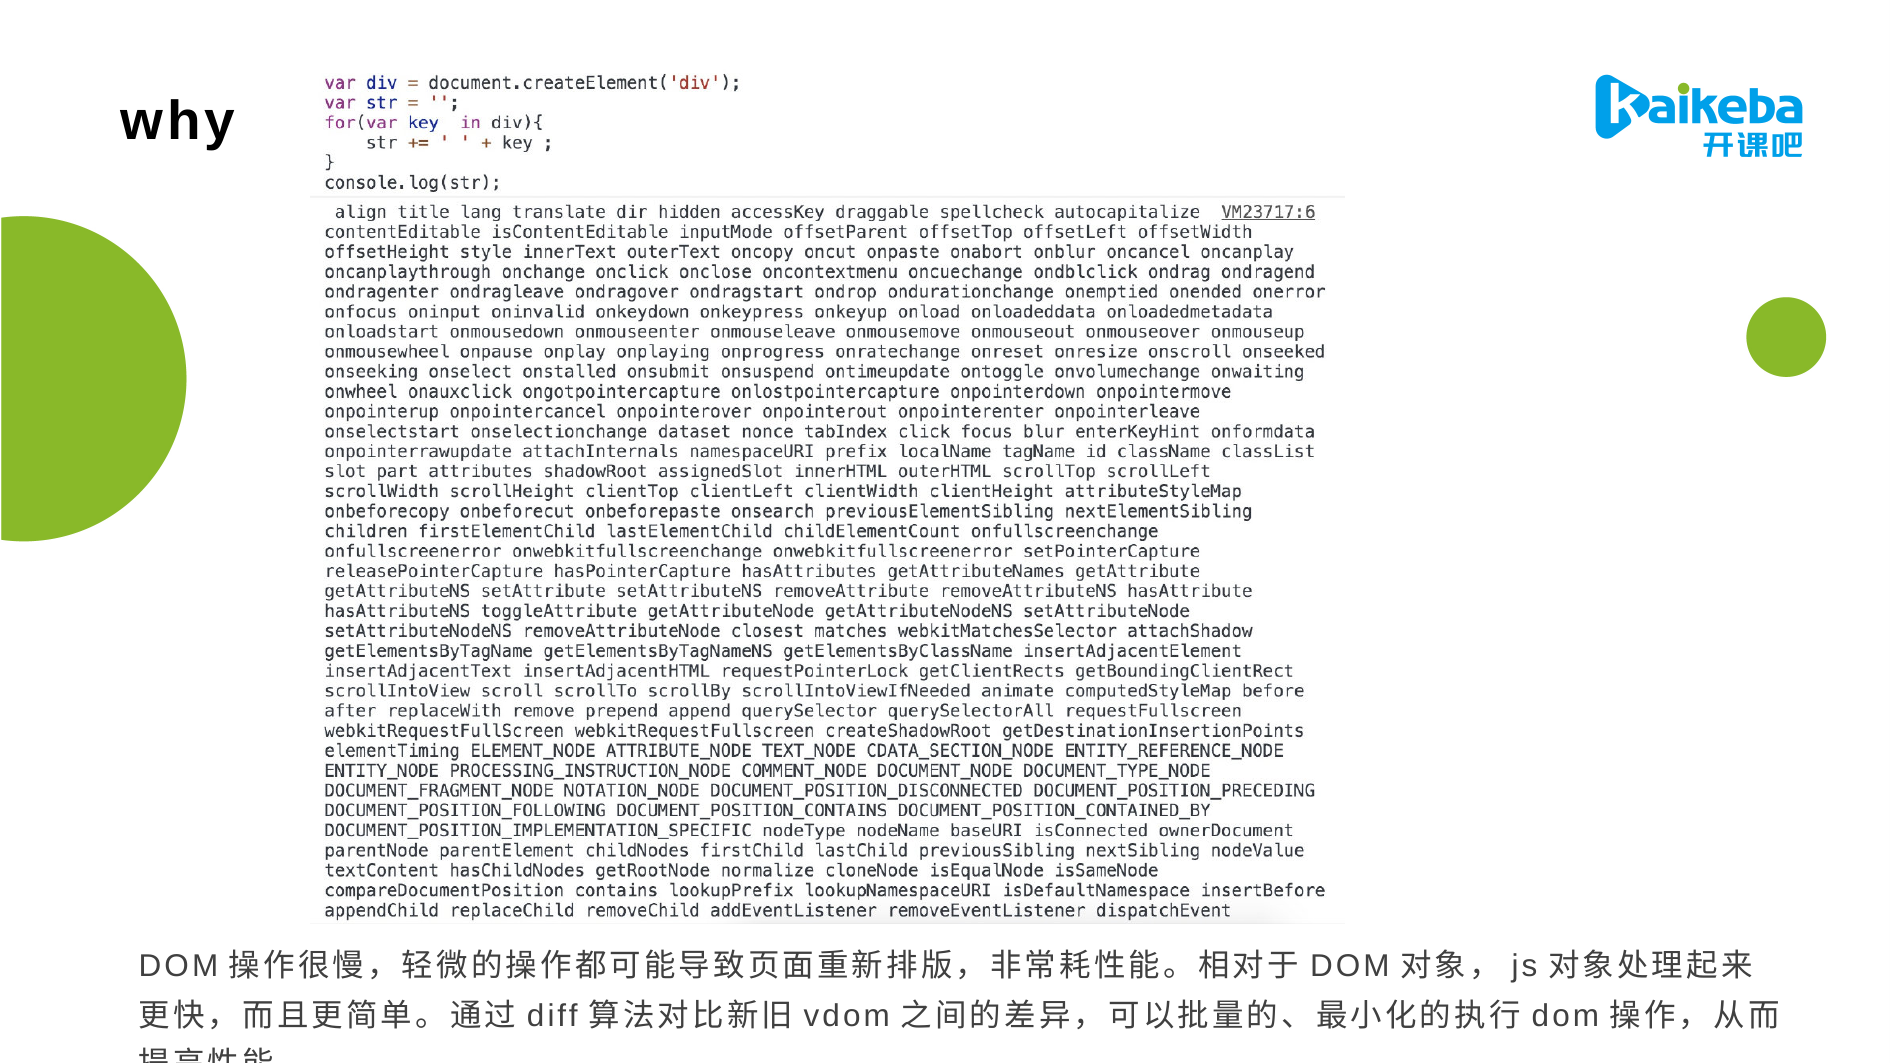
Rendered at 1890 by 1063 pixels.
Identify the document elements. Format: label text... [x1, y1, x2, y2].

title why [1345, 66, 1786, 168]
title why [103, 66, 310, 168]
picture [0, 0, 1890, 1063]
list DOM操作很慢，轻微的操作都可能导致页面重新排版，非常耗性能。相对于DOM对象，js对象处理起来更快，而且更简单。通过diff算法对比新旧vdom之间的差异，可以批量的、最小化的执行dom操作，从而提高性能。 [121, 934, 1804, 1033]
